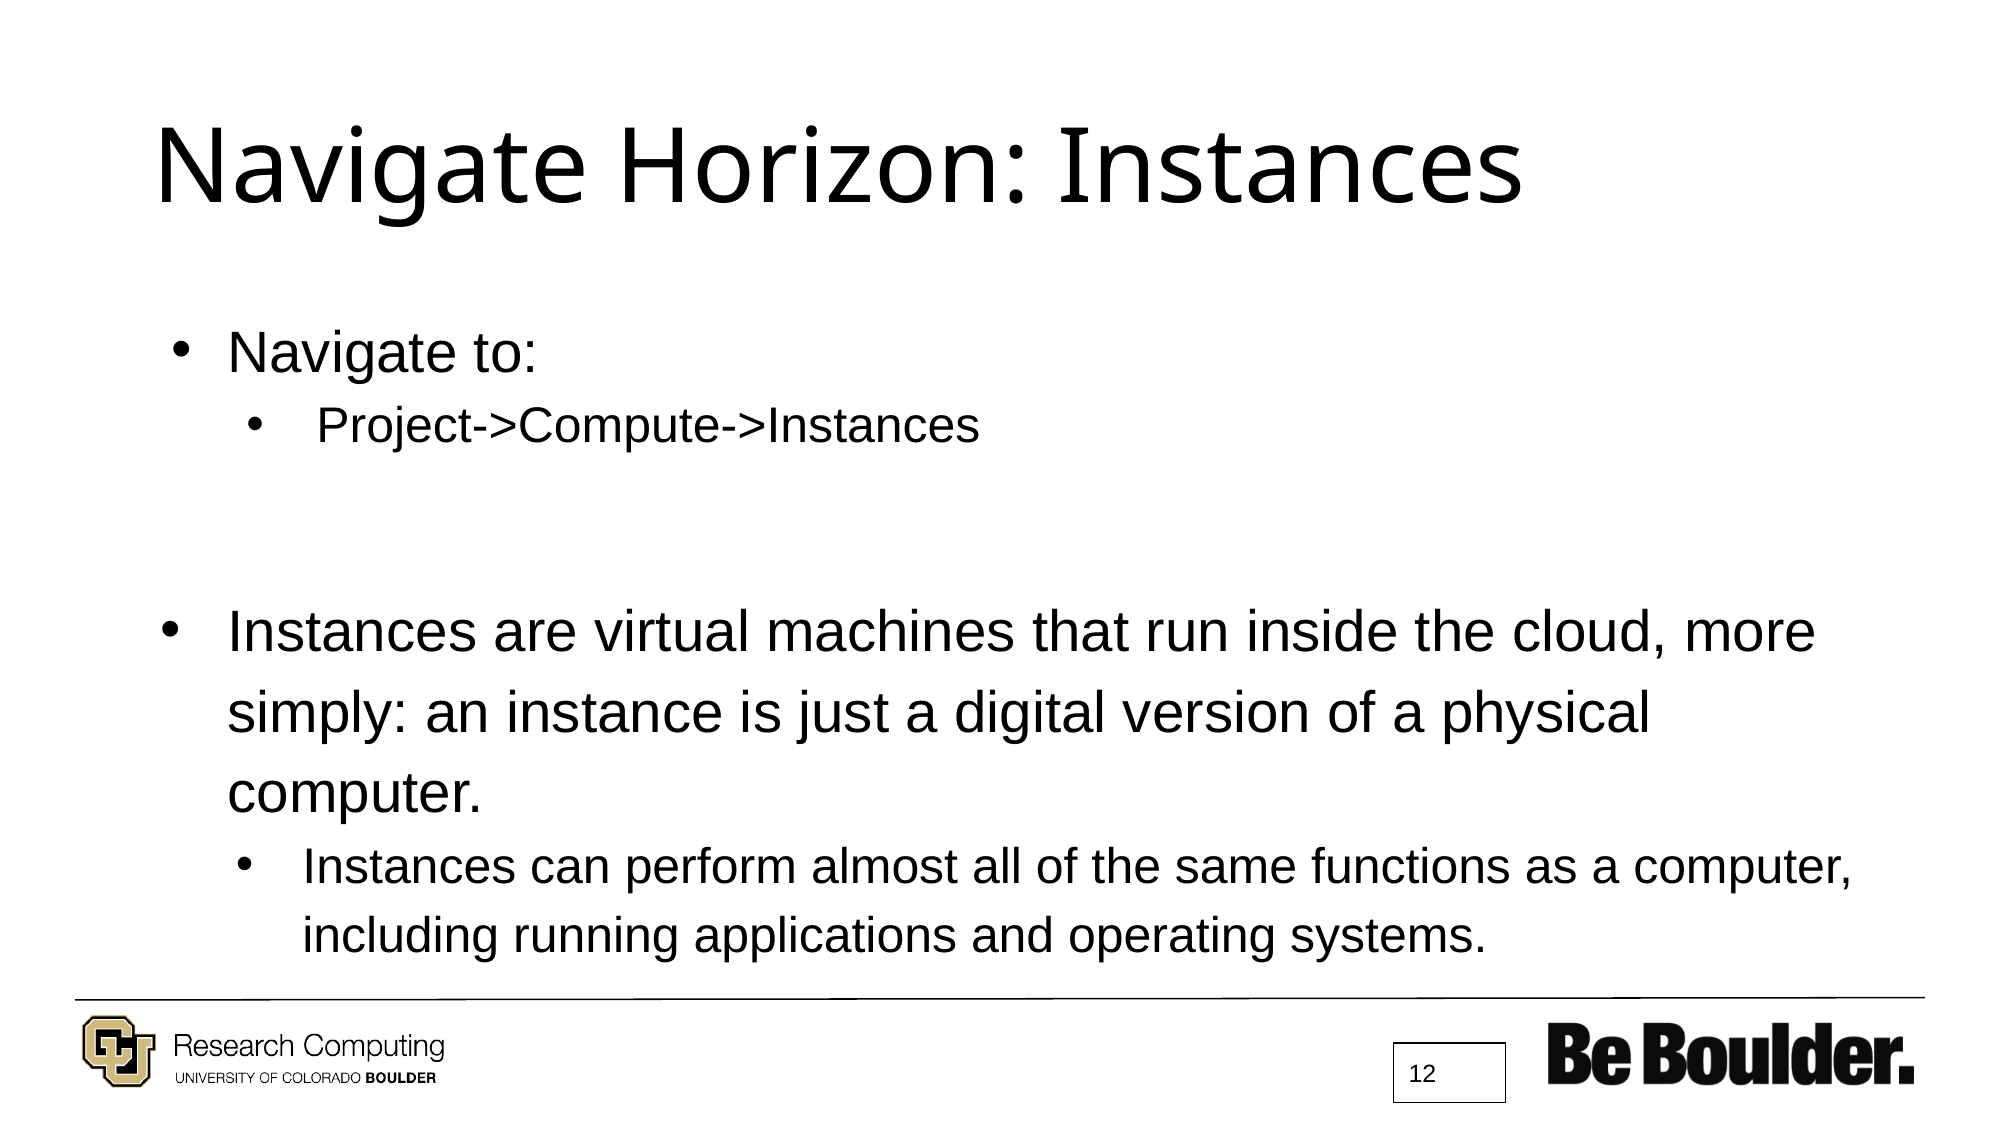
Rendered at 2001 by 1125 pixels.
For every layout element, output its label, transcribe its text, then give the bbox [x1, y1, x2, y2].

title Navigate Horizon: Instances [137, 59, 1863, 278]
picture [1524, 1015, 1938, 1088]
picture [81, 1015, 444, 1088]
slide_number ‹#› [1393, 1042, 1506, 1103]
list Navigate to: Project->Compute->Instances Instances are virtual machines that run inside the cloud, more simply: an instance is just a digital version of a physical computer. Instances can perform almost all of the same functions as a computer, including running applications and operating systems. [137, 296, 1872, 979]
